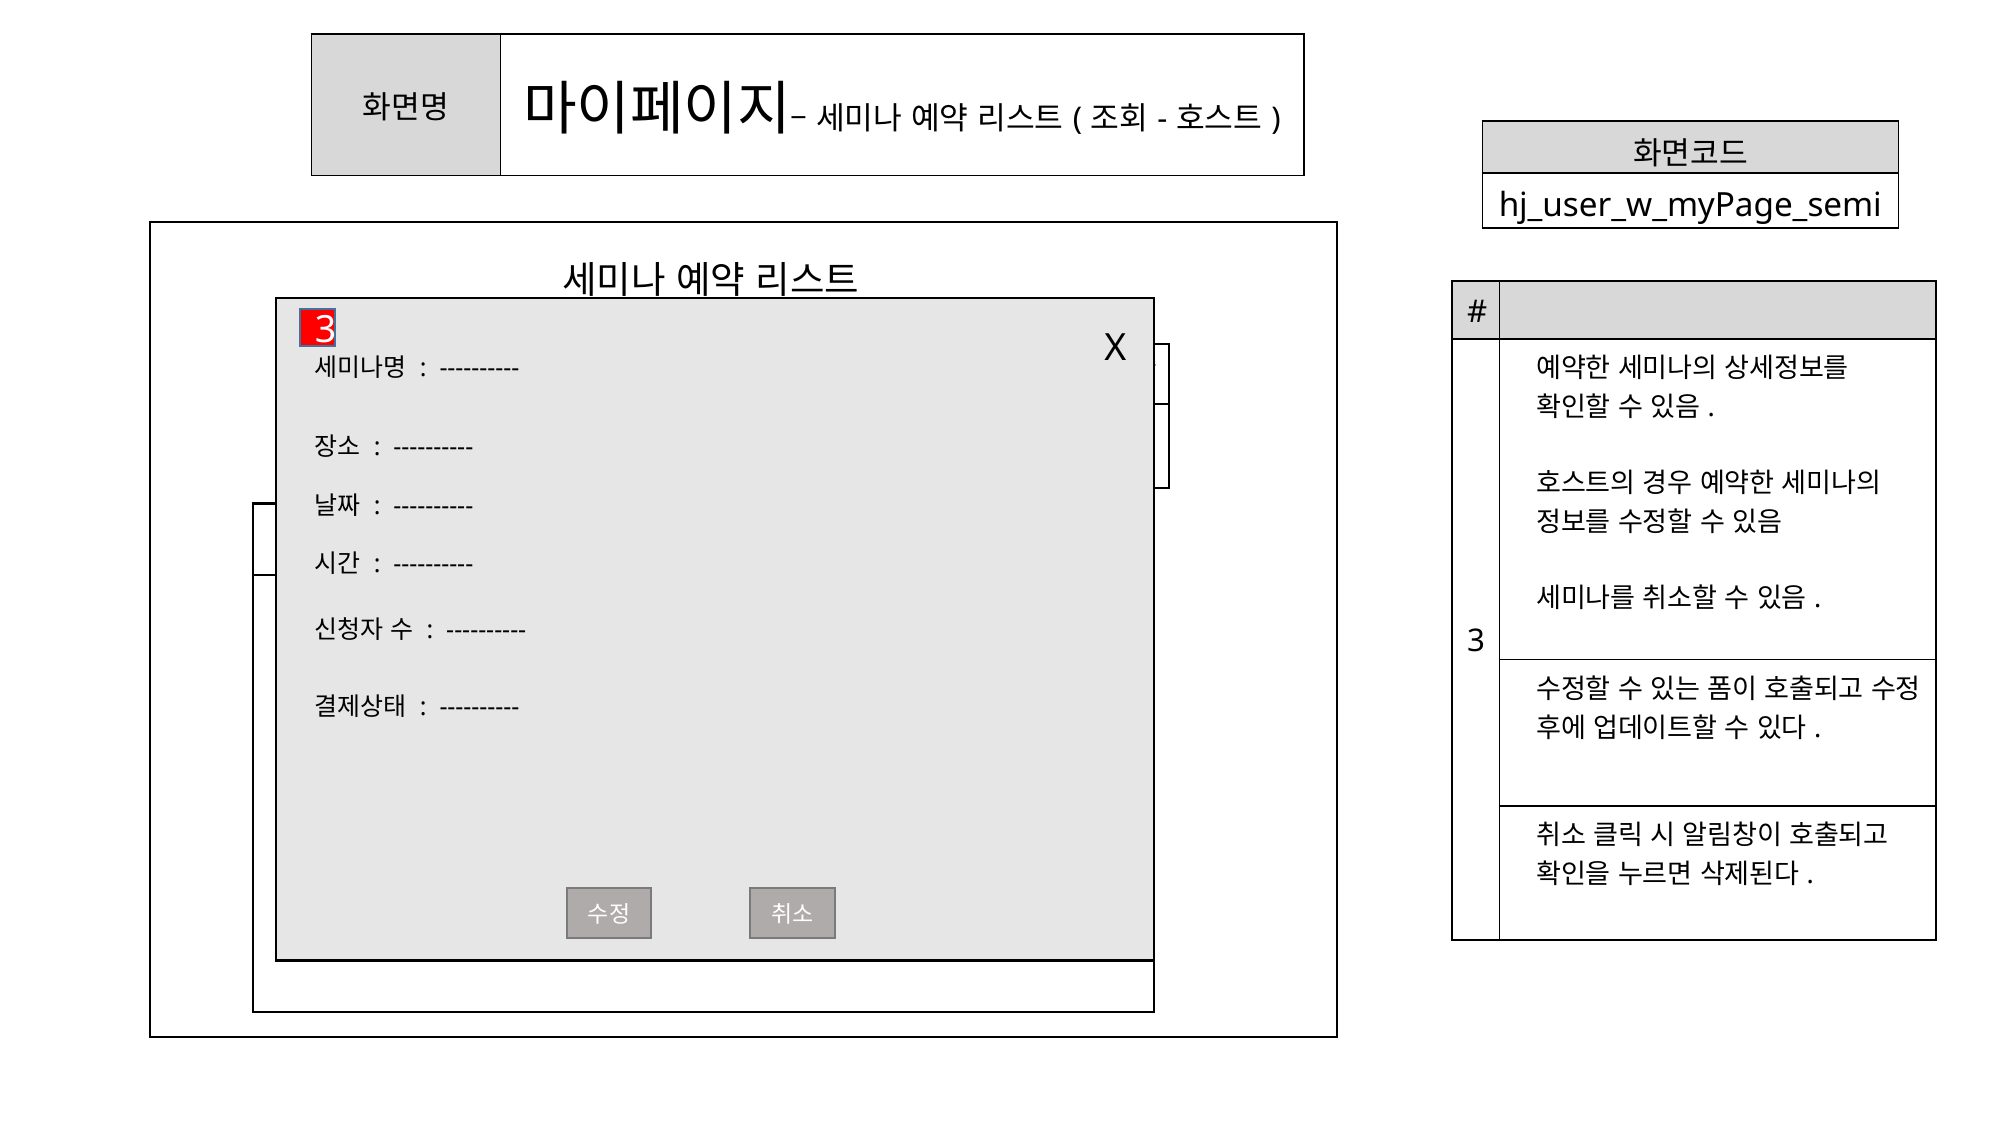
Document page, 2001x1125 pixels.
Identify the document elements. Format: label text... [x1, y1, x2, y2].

text_box X [1089, 315, 1137, 343]
table_header # [1453, 282, 1499, 338]
text_box 세미나명 : ---------- [300, 343, 716, 389]
text_box 주최 참여 [1155, 405, 1170, 489]
text_box 결제상태 : ---------- [300, 683, 716, 728]
table_cell 취소 클릭 시 알림창이 호출되고 확인을 누르면 삭제된다. [1500, 807, 1935, 939]
table_cell 예약한 세미나의 상세정보를 확인할 수 있음. 호스트의 경우 예약한 세미나의 정보를 수정할 수 있음 세미나를 취소할 수 있음. [1500, 340, 1935, 659]
text_box 3 [299, 308, 336, 347]
text_box [149, 221, 1338, 1038]
text_box 장소 : ---------- [300, 423, 716, 469]
text_box 날짜 : ---------- [300, 481, 716, 527]
text_box [252, 576, 1155, 1013]
text_box 신청자 수 : ---------- [300, 606, 716, 652]
table_header 마이페이지– 세미나 예약 리스트(조회-호스트) [501, 35, 1303, 175]
text_box 세미나명 장소 날짜 시간 신청자 수 결제상태 [252, 503, 275, 576]
text_box [275, 297, 1155, 962]
table_header 화면코드 [1483, 122, 1898, 172]
table_cell 수정할 수 있는 폼이 호출되고 수정 후에 업데이트할 수 있다. [1500, 660, 1935, 805]
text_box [916, 343, 1170, 405]
table_header [1500, 282, 1935, 338]
text_box 수정 [566, 887, 652, 939]
text_box 세미나 예약 리스트 [547, 248, 939, 297]
table_cell hj_user_w_myPage_semi [1483, 174, 1898, 227]
text_box 시간 : ---------- [300, 539, 716, 585]
text_box 취소 [749, 887, 836, 939]
table_cell 3 [1453, 340, 1499, 939]
table_header 화면명 [312, 35, 500, 175]
